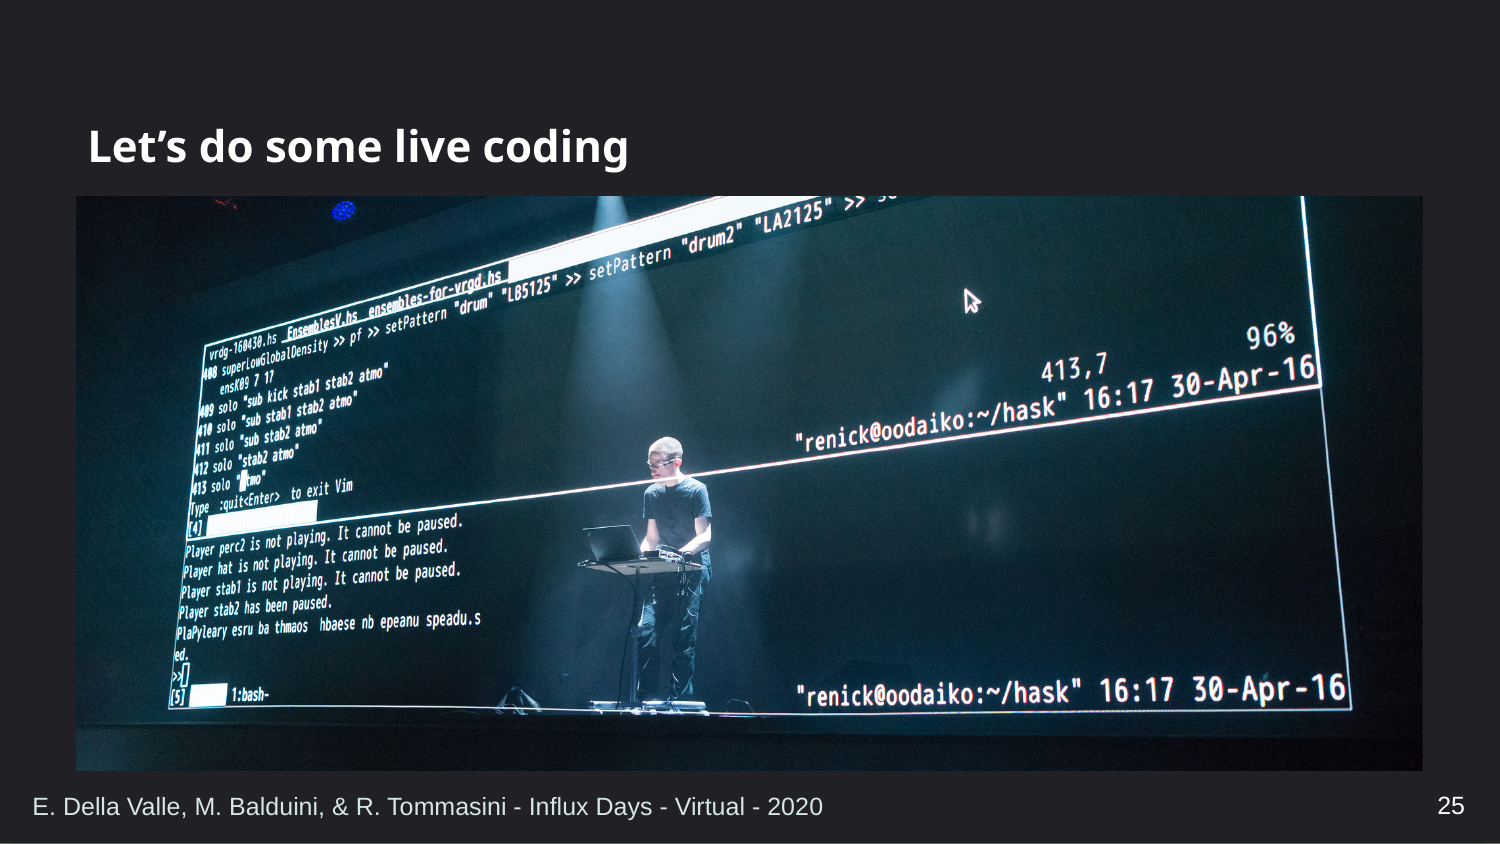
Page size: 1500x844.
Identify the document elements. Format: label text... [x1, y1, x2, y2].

title Let’s do some live coding [76, 99, 1423, 195]
footer E. Della Valle, M. Balduini, & R. Tommasini - Influx Days - Virtual - 2020 [17, 783, 1135, 828]
slide_number 25 [1142, 782, 1481, 828]
picture [75, 195, 1423, 772]
